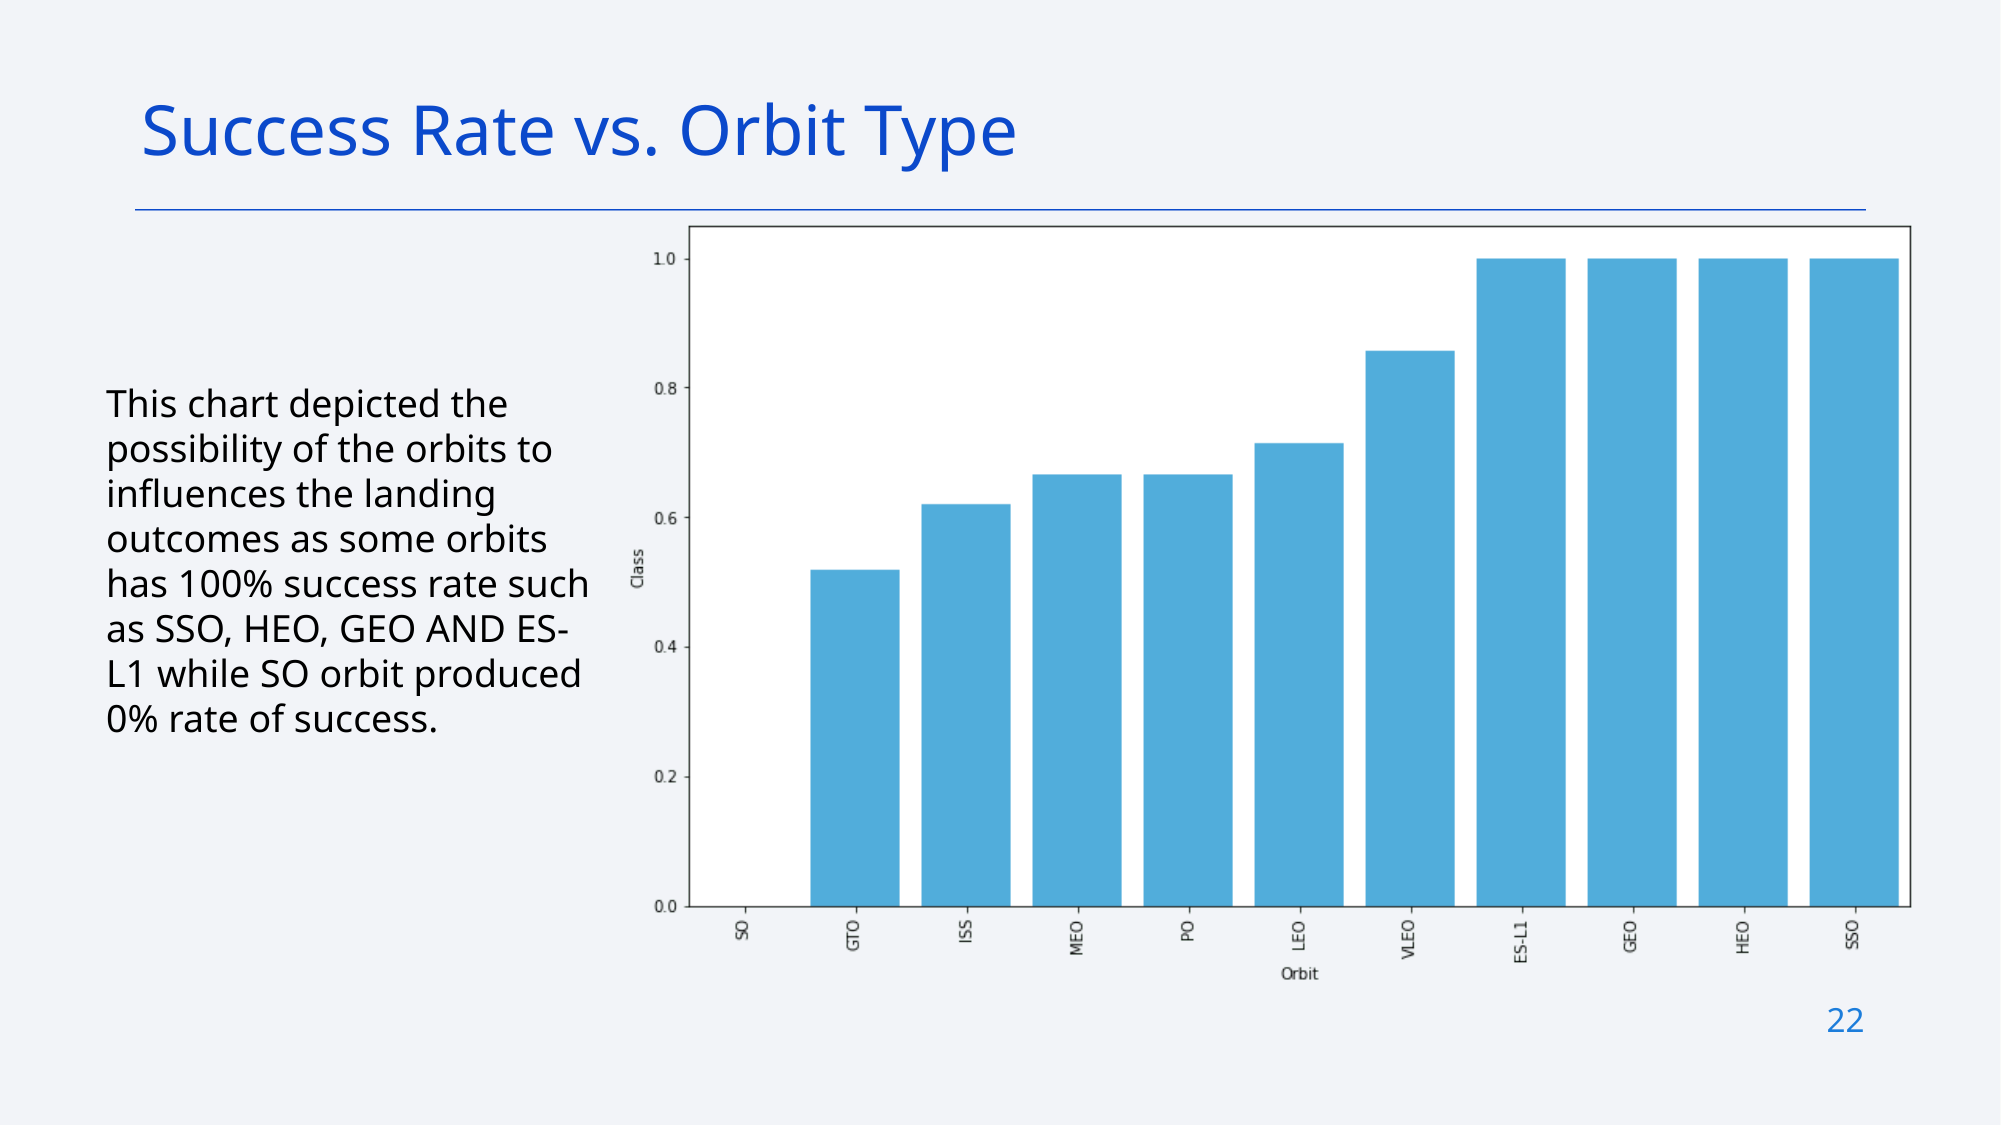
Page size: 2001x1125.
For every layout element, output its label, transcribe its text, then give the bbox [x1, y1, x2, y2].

text_box Success Rate vs. Orbit Type [126, 88, 1852, 179]
slide_number 22 [1429, 994, 1880, 1055]
picture [0, 0, 2001, 1125]
text_box This chart depicted the possibility of the orbits to influences the landing outcomes as some orbits has 100% success rate such as SSO, HEO, GEO AND ES-L1 while SO orbit produced 0% rate of success. [91, 373, 620, 748]
